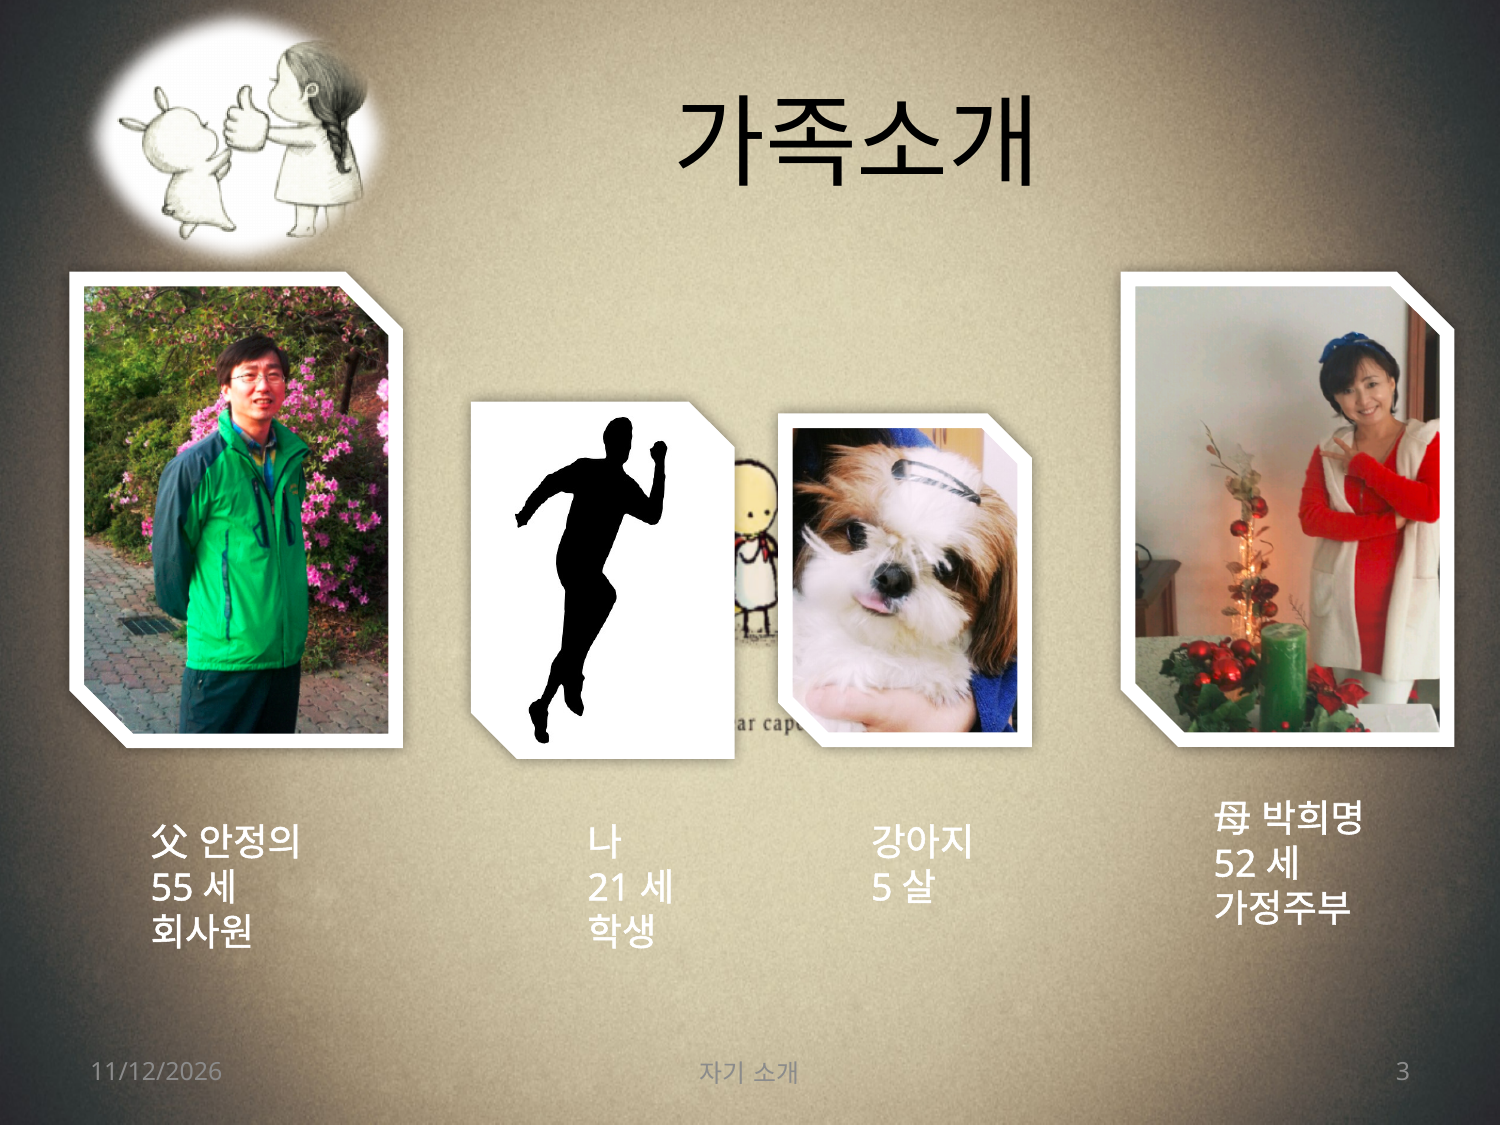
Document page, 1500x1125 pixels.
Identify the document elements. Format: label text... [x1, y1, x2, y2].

text_box 母 박희명 52세 가정주부 [1198, 786, 1400, 937]
footer 자기 소개 [512, 1042, 988, 1103]
title 가족소개 [289, 45, 1425, 233]
text_box 나 21세 학생 [572, 810, 750, 961]
text_box 강아지 5살 [856, 810, 1105, 916]
text_box 父 안정의 55세 회사원 [135, 810, 349, 1006]
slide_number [75, 1042, 425, 1103]
slide_number 3 [1074, 1042, 1425, 1103]
picture [0, 0, 1500, 1125]
